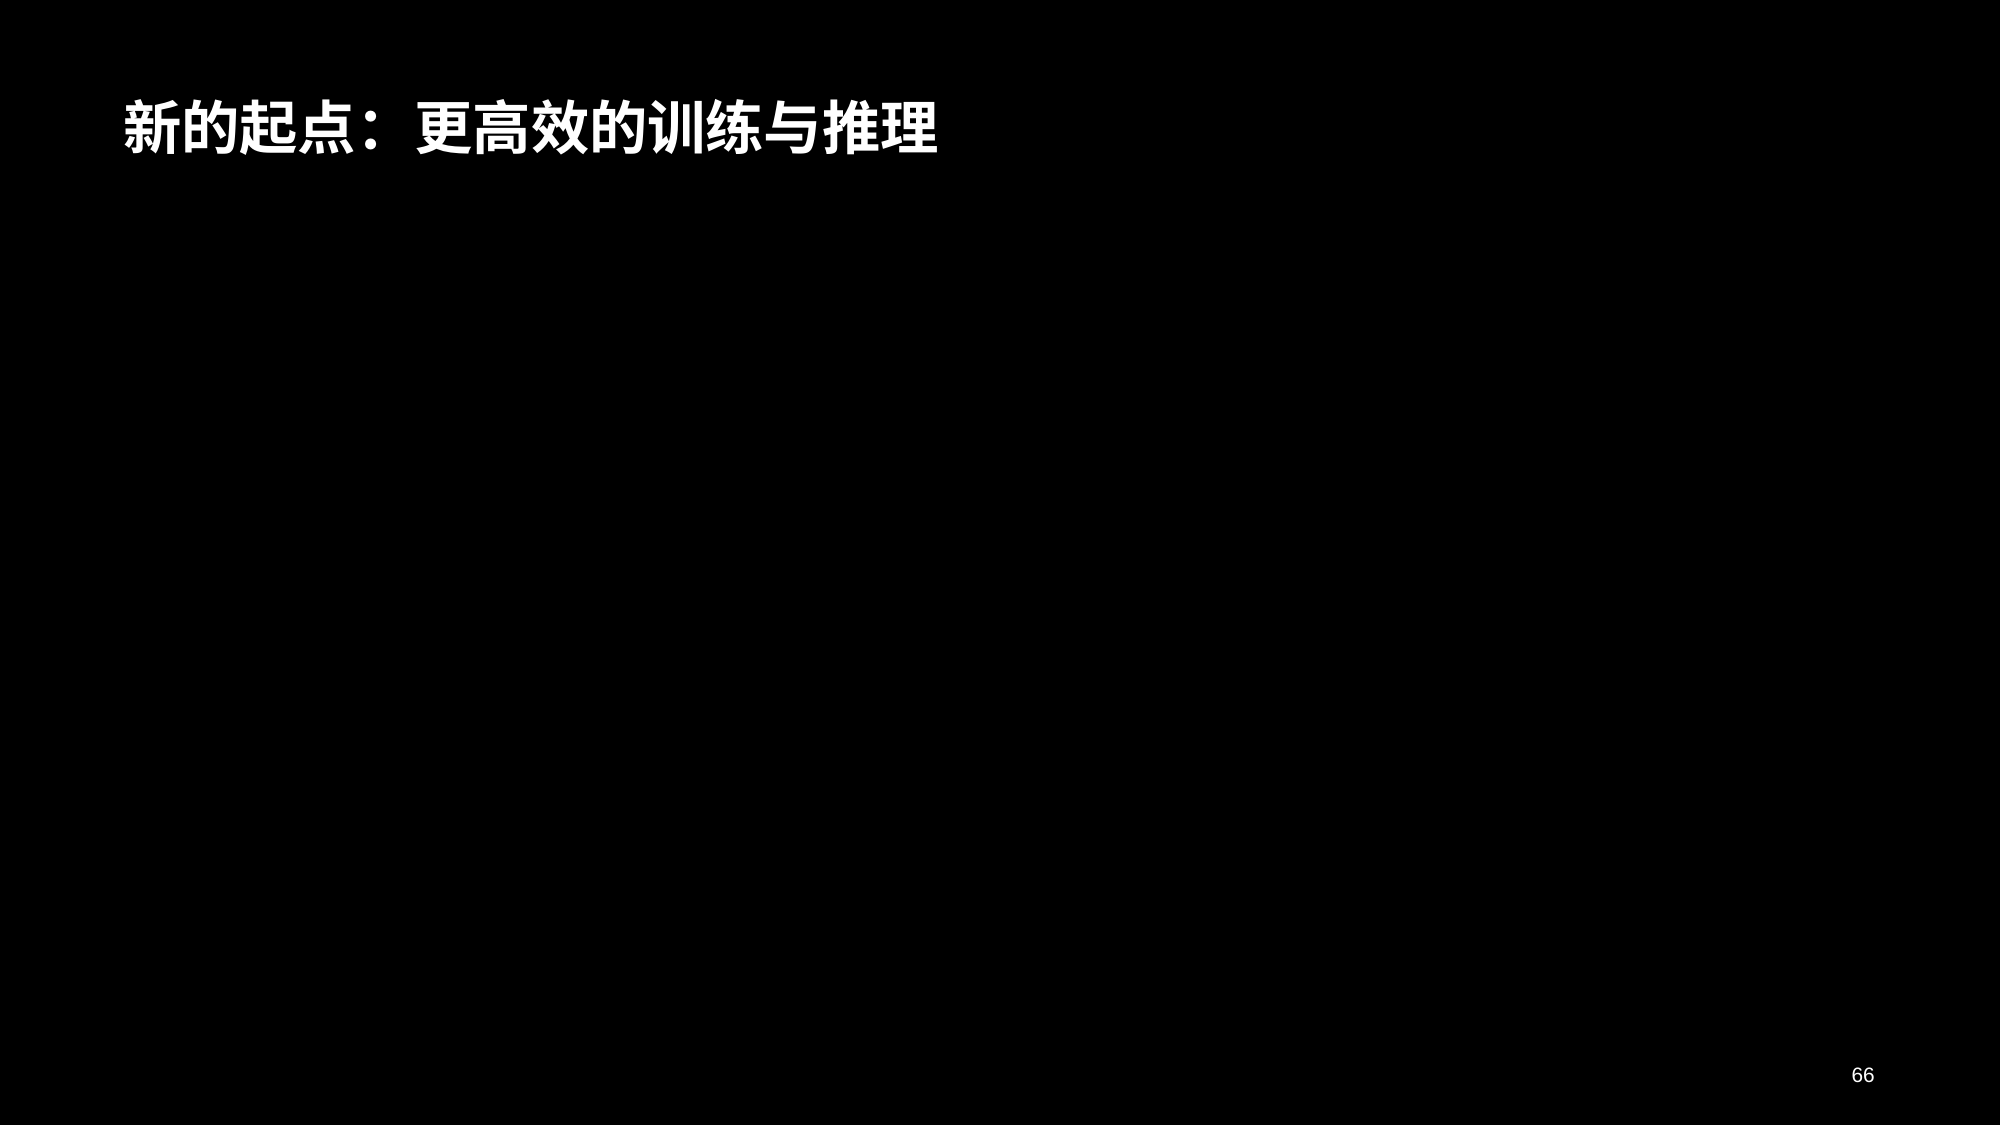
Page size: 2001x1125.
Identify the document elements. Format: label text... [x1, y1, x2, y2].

slide_number 66 [1289, 1051, 1890, 1097]
title 新的起点：更高效的训练与推理 [108, 21, 1890, 169]
